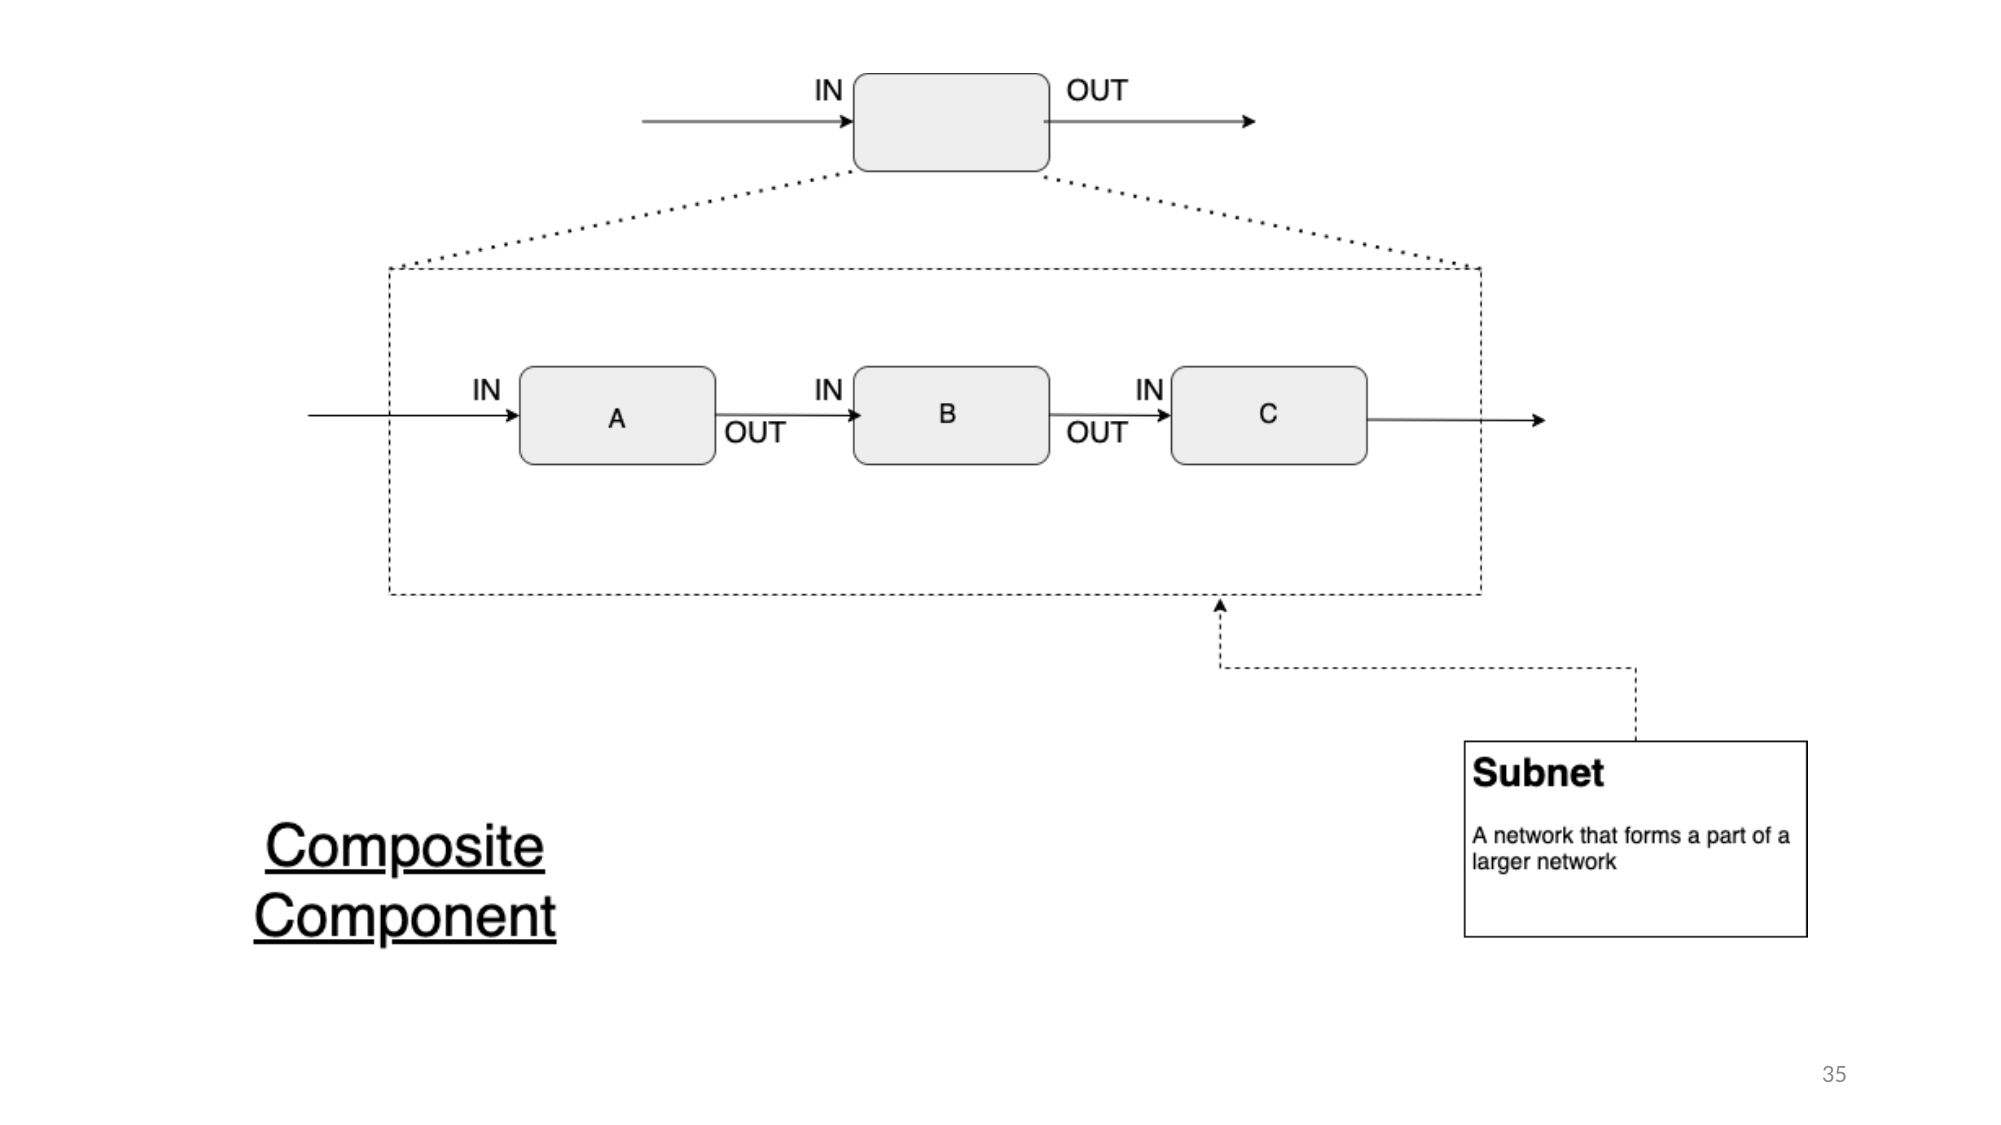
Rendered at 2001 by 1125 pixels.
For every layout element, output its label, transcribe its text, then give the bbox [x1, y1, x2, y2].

slide_number 35 [1412, 1042, 1863, 1103]
picture [161, 73, 1808, 951]
